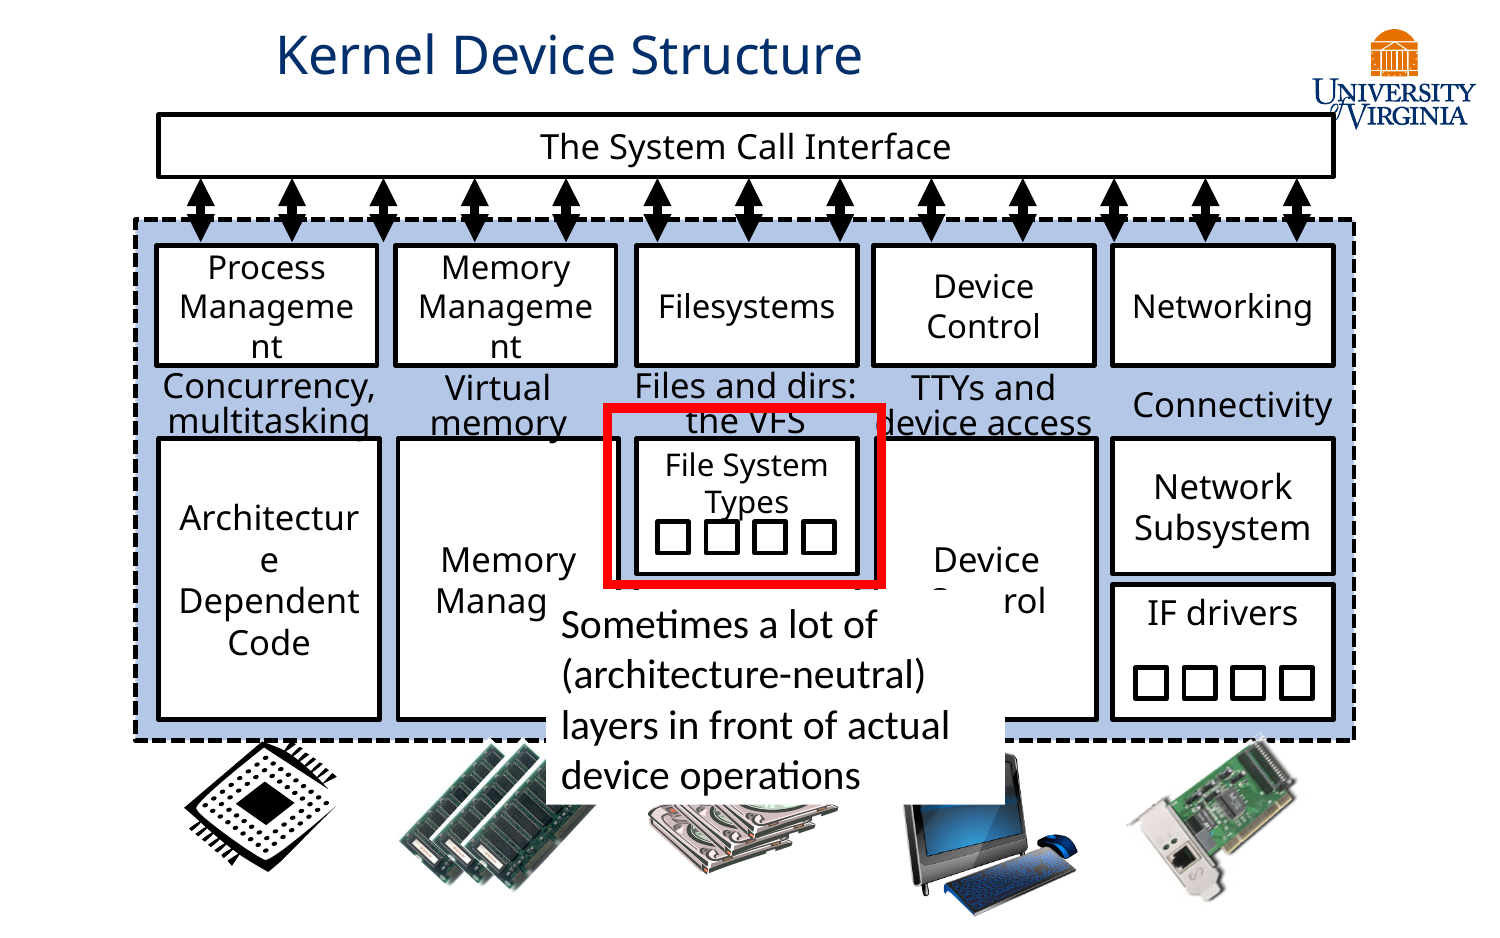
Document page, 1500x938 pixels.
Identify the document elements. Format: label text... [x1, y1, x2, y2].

text_box Sometimes a lot of (architecture-neutral) layers in front of actual device operations [546, 589, 1005, 805]
text_box Filesystems [636, 245, 858, 362]
text_box Concurrency, multitasking [147, 362, 391, 448]
text_box The System Call Interface [158, 114, 1334, 177]
text_box Architecture Dependent Code [158, 448, 380, 720]
picture [509, 888, 520, 894]
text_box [636, 584, 858, 720]
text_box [645, 761, 841, 876]
text_box [135, 219, 1355, 741]
picture [395, 799, 432, 871]
picture [887, 724, 1080, 917]
text_box Files and dirs: the VFS [619, 362, 872, 407]
text_box Device Control [873, 245, 1095, 364]
picture [484, 737, 495, 743]
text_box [1112, 584, 1334, 720]
text_box Virtual memory [414, 364, 582, 450]
text_box Networking [1112, 245, 1334, 366]
text_box Memory Manager [397, 438, 619, 720]
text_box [432, 743, 571, 888]
text_box Process Management [156, 245, 378, 362]
text_box Connectivity [1117, 381, 1348, 432]
text_box Device Control [876, 450, 1097, 720]
text_box [607, 407, 882, 585]
text_box TTYs and device access [859, 364, 1108, 450]
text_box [200, 177, 1297, 243]
picture [1127, 725, 1326, 915]
text_box Memory Management [395, 245, 617, 366]
picture [186, 745, 343, 868]
title Kernel Device Structure [260, 20, 1240, 94]
text_box Network Subsystem [1112, 438, 1334, 574]
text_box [636, 438, 858, 574]
picture [571, 805, 597, 833]
picture [517, 737, 528, 743]
